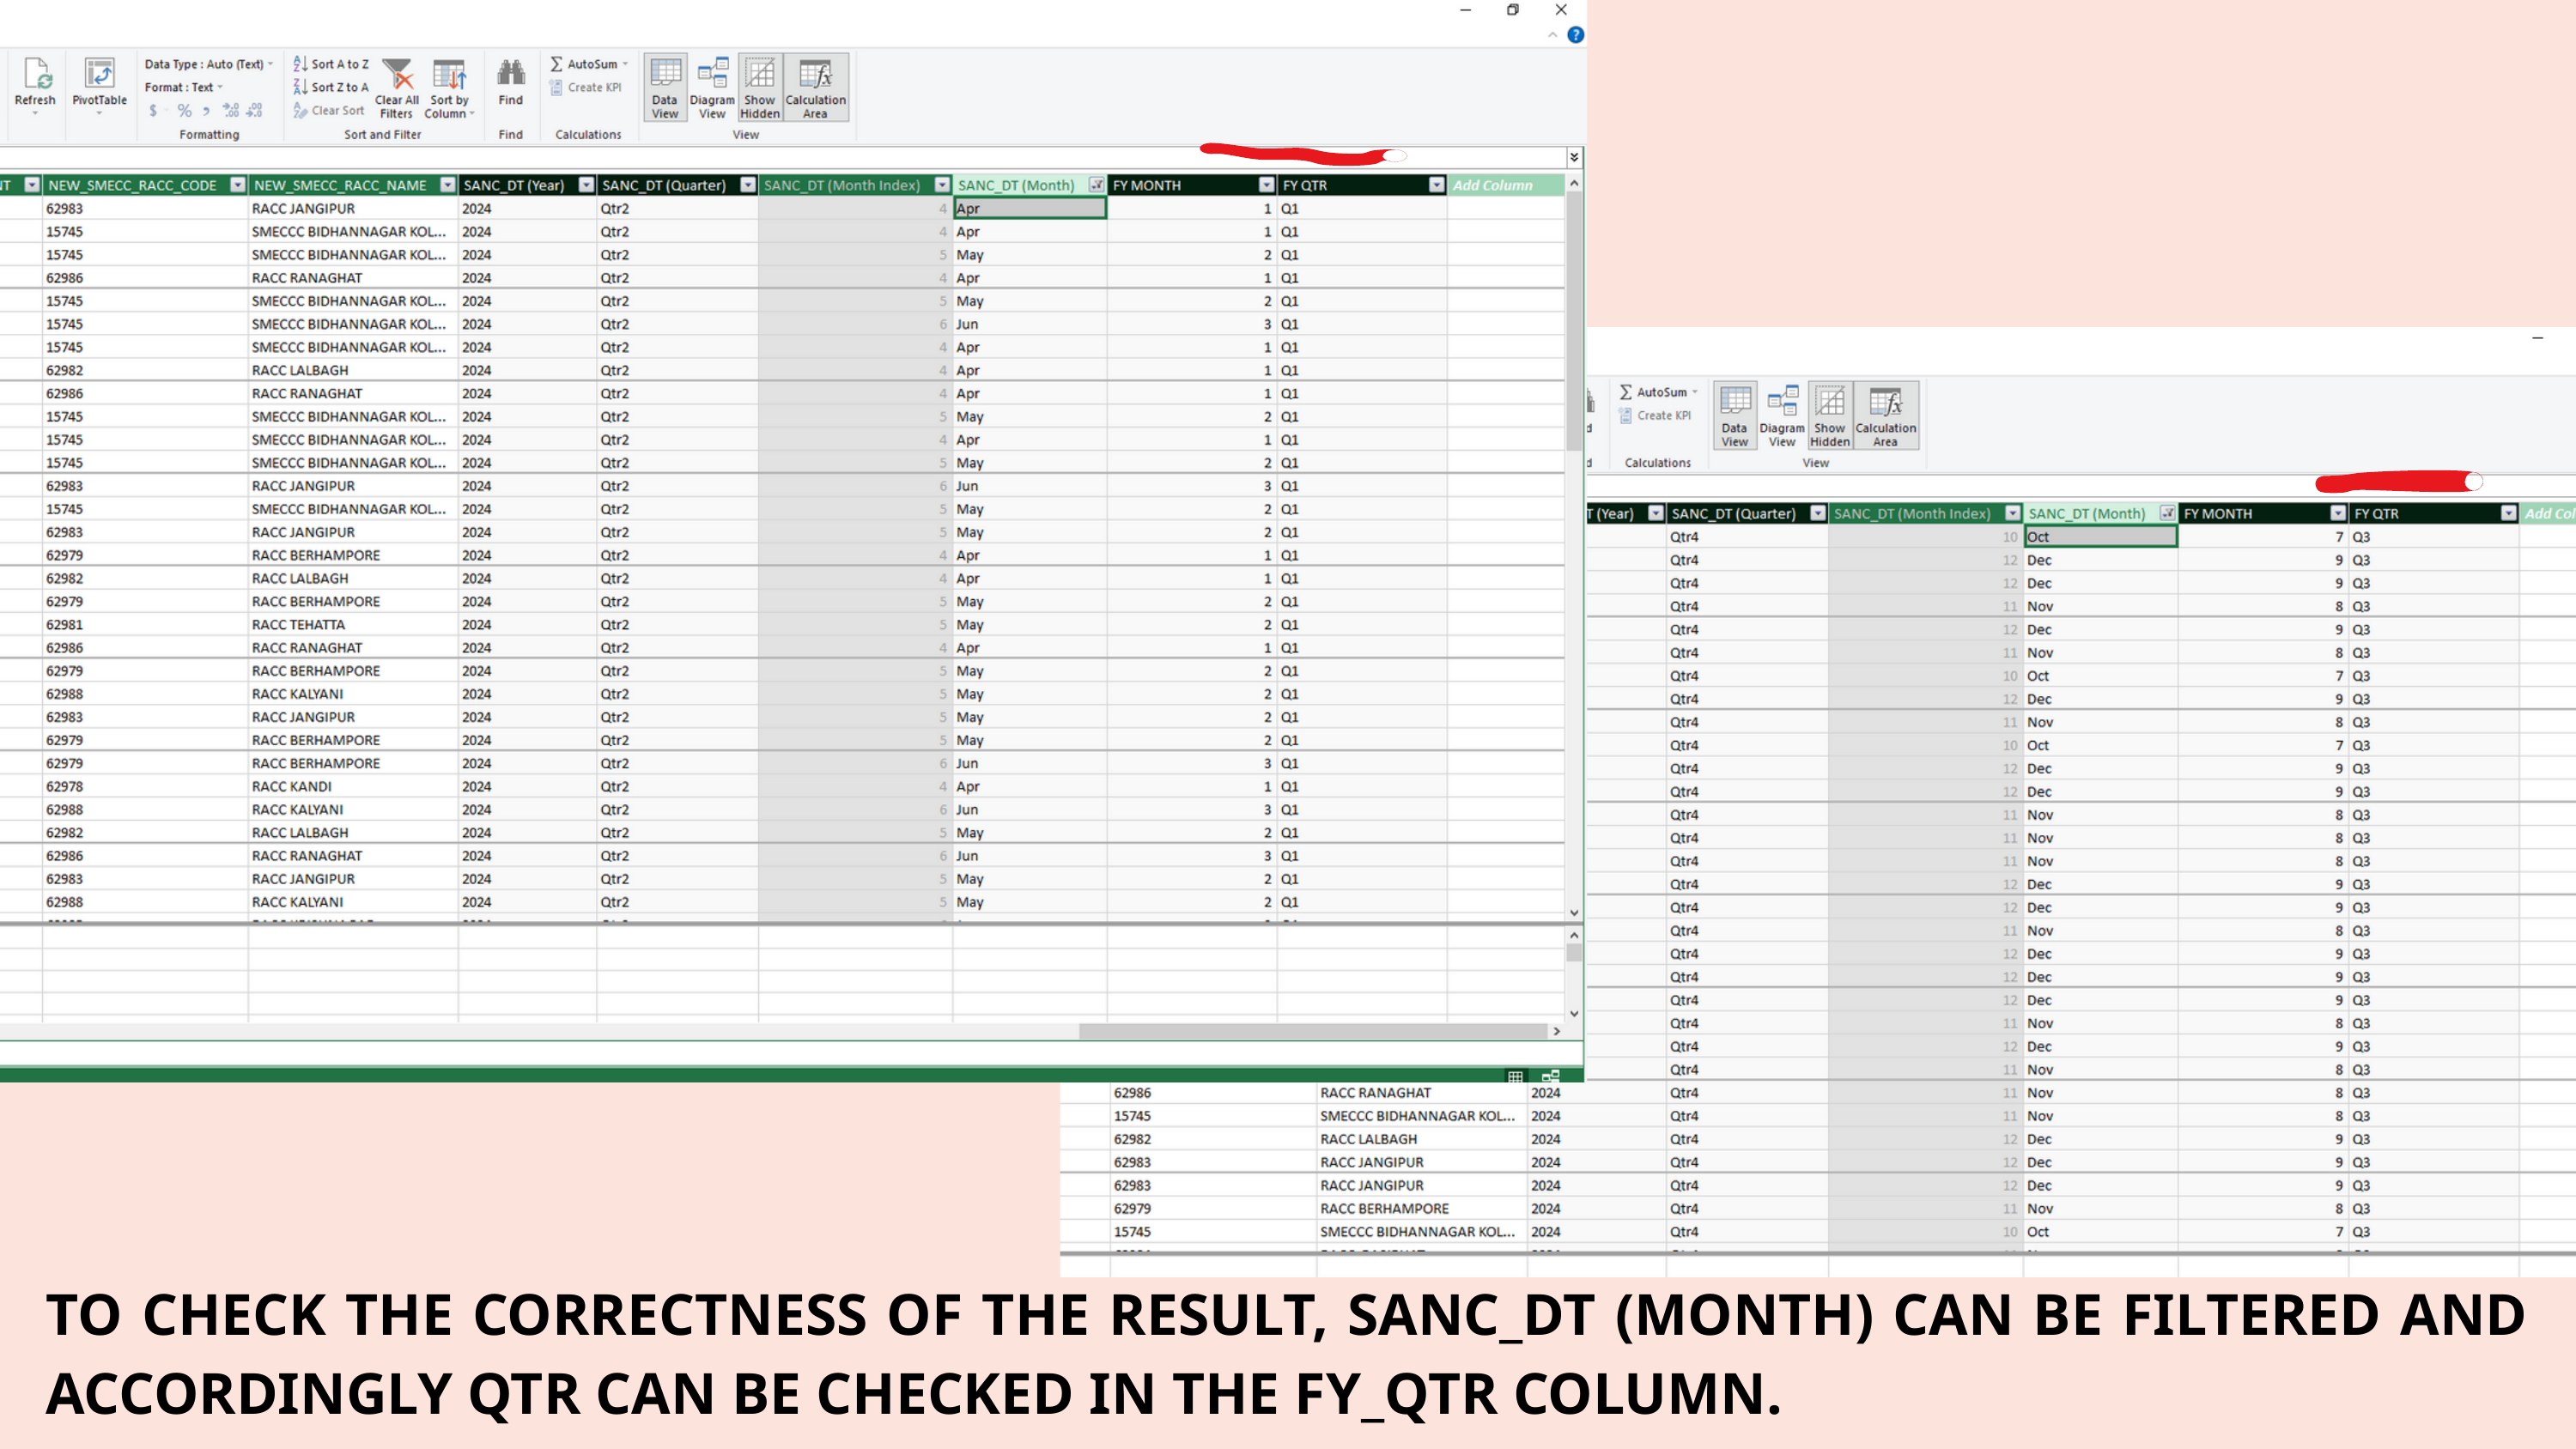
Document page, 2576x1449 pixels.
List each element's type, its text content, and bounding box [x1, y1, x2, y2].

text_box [2309, 466, 2489, 499]
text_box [1192, 139, 1414, 170]
text_box TO CHECK THE CORRECTNESS OF THE RESULT, SANC_DT (MONTH) CAN BE FILTERED AND ACCORDINGLY QTR CAN BE CHECKED IN THE FY_QTR COLUMN. [46, 1267, 2530, 1427]
text_box [1060, 327, 2576, 1277]
text_box [0, 0, 1588, 1082]
